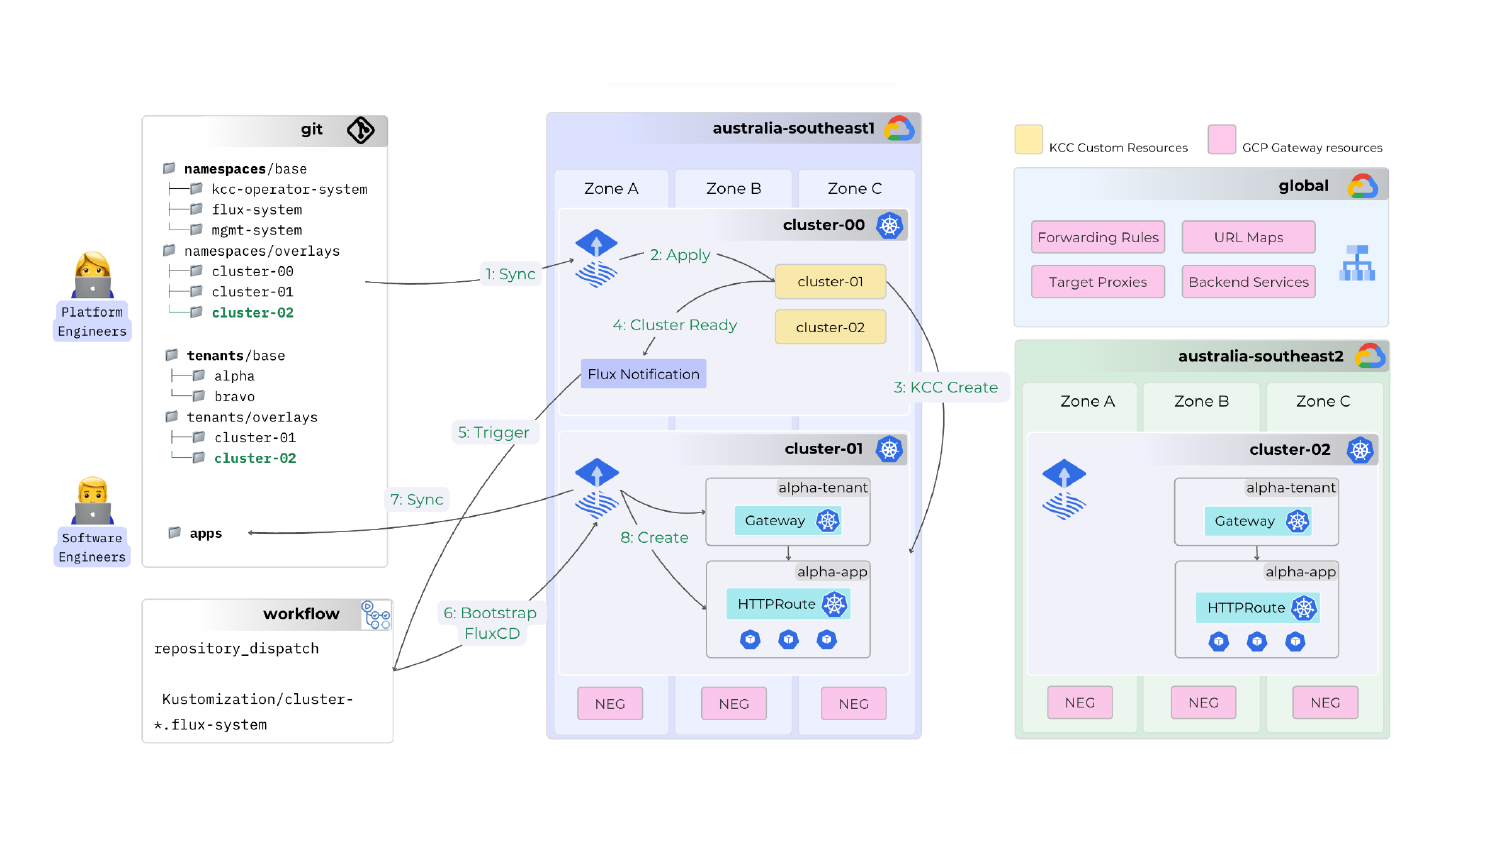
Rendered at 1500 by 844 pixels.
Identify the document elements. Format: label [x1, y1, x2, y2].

picture [24, 83, 1476, 761]
